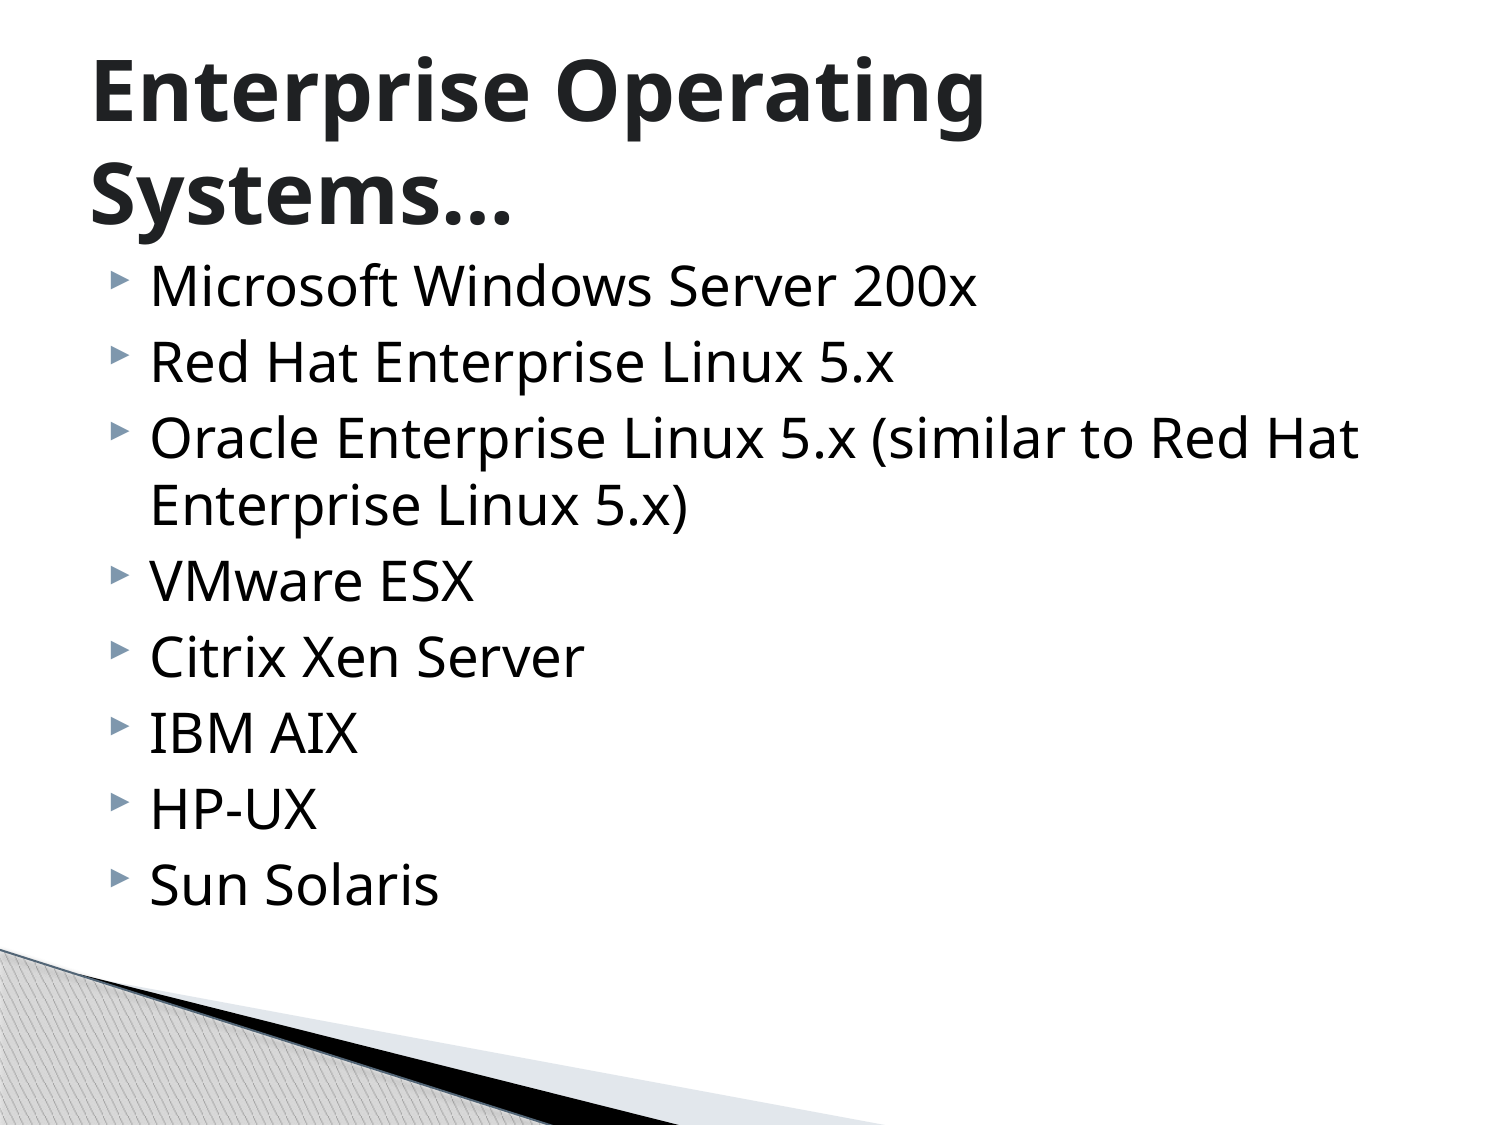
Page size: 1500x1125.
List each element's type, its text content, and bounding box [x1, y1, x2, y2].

title Enterprise Operating Systems… [75, 45, 1425, 233]
list Microsoft Windows Server 200x Red Hat Enterprise Linux 5.x Oracle Enterprise Linux 5.x (similar to Red Hat Enterprise Linux 5.x) VMware ESX Citrix Xen Server IBM AIX HP-UX Sun Solaris [75, 243, 1425, 986]
